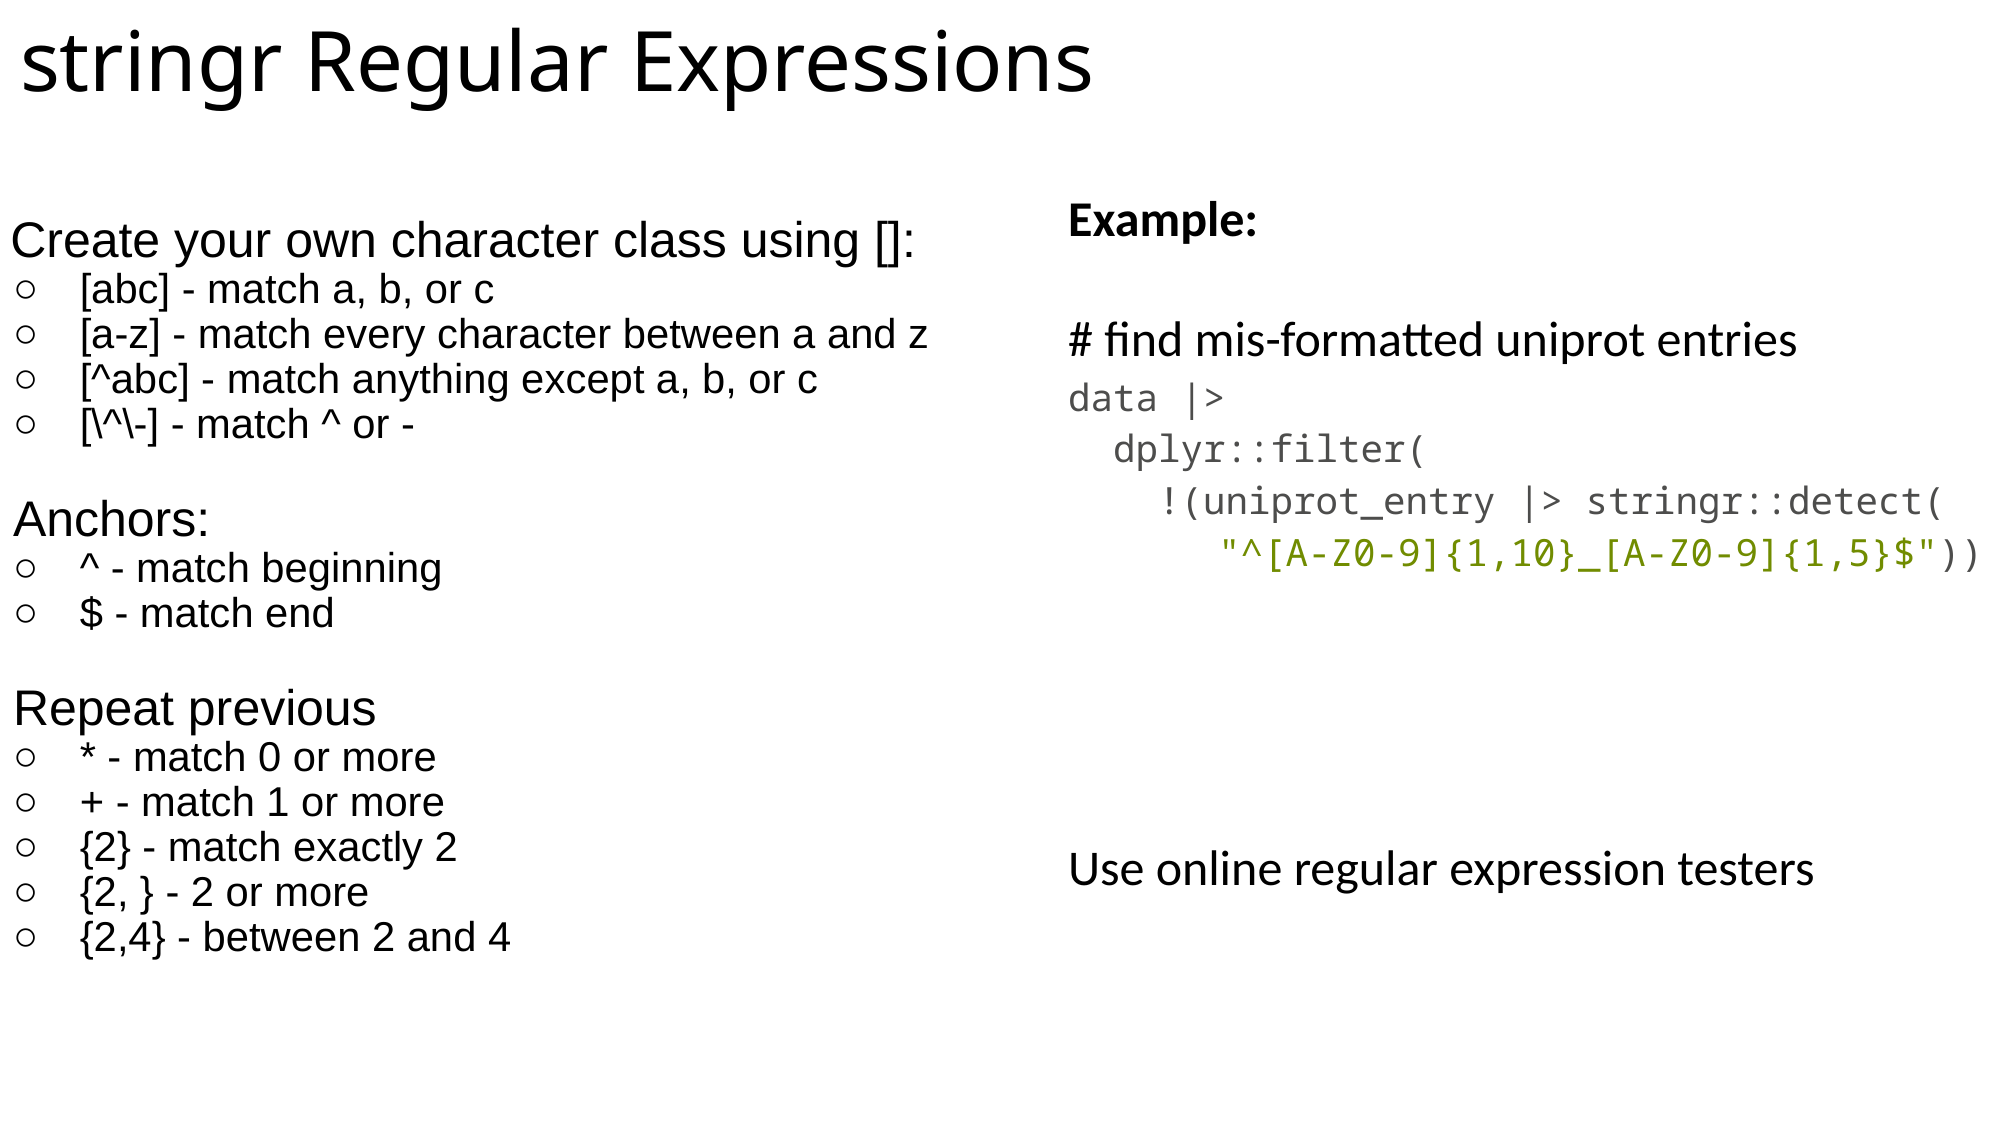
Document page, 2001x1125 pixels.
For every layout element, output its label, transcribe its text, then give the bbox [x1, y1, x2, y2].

title stringr Regular Expressions [0, 0, 1642, 167]
text_box Example: # find mis-formatted uniprot entries data |> dplyr::filter( !(uniprot_entry |> stringr::detect( "^[A-Z0-9]{1,10}_[A-Z0-9]{1,5}$")) Use online regular expression testers [1048, 166, 2000, 916]
list Create your own character class using []: [abc] - match a, b, or c [a-z] - match every character between a and z [^abc] - match anything except a, b, or c [\^\-] - match ^ or - Anchors: ^ - match beginning $ - match end Repeat previous * - match 0 or more + - match 1 or more {2} - match exactly 2 {2, } - 2 or more {2,4} - between 2 and 4 [0, 193, 1214, 1090]
